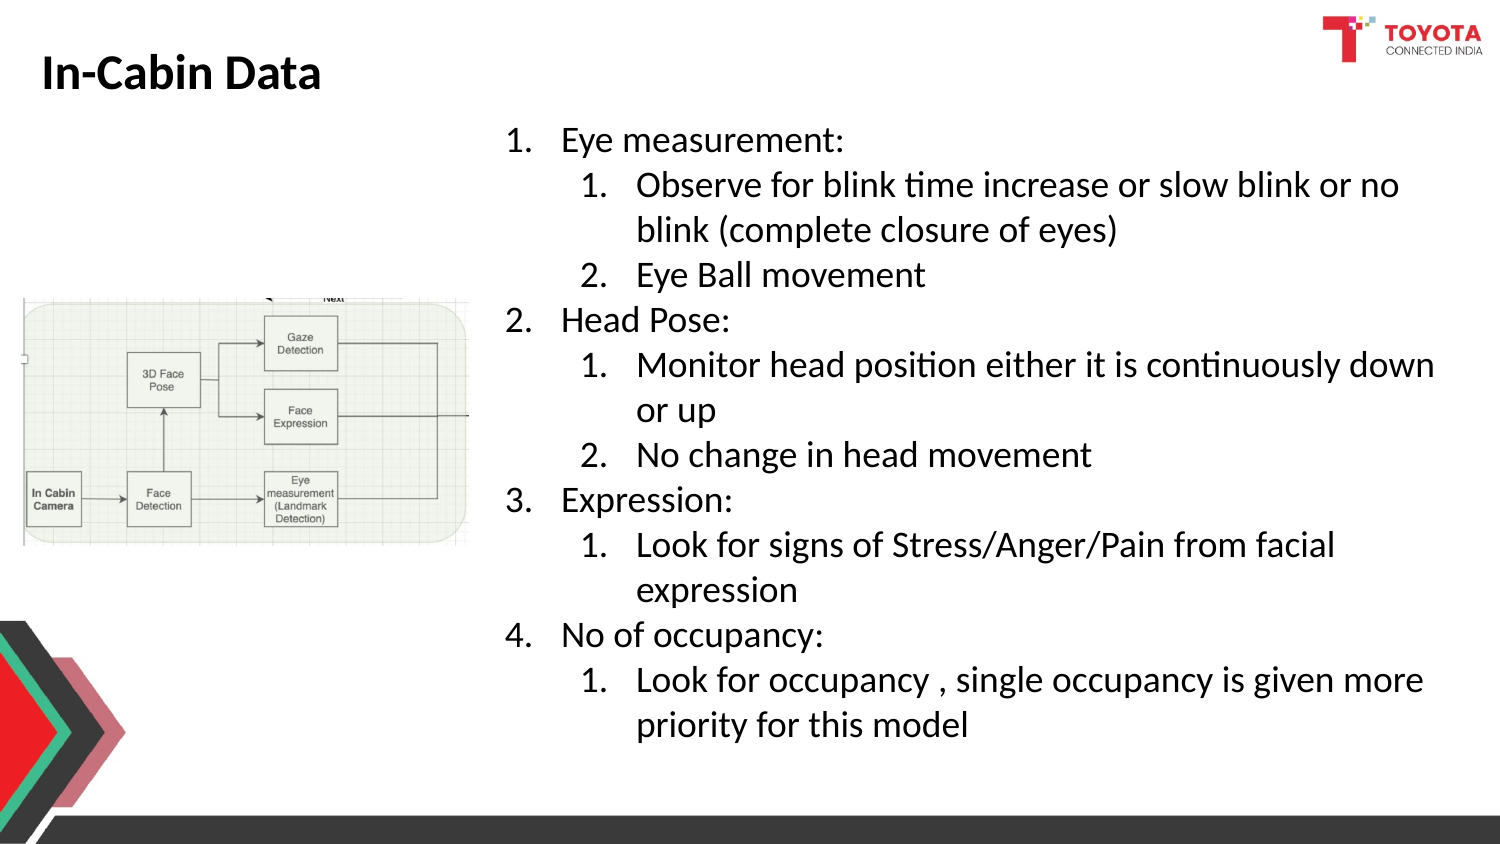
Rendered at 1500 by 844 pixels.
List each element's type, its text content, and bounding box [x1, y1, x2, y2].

text_box In-Cabin Data [26, 32, 1117, 107]
text_box Eye measurement: Observe for blink time increase or slow blink or no blink (complete closure of eyes) Eye Ball movement Head Pose: Monitor head position either it is continuously down or up No change in head movement Expression: Look for signs of Stress/Anger/Pain from facial expression No of occupancy: Look for occupancy , single occupancy is given more priority for this model [490, 107, 1464, 798]
picture [0, 0, 1500, 844]
